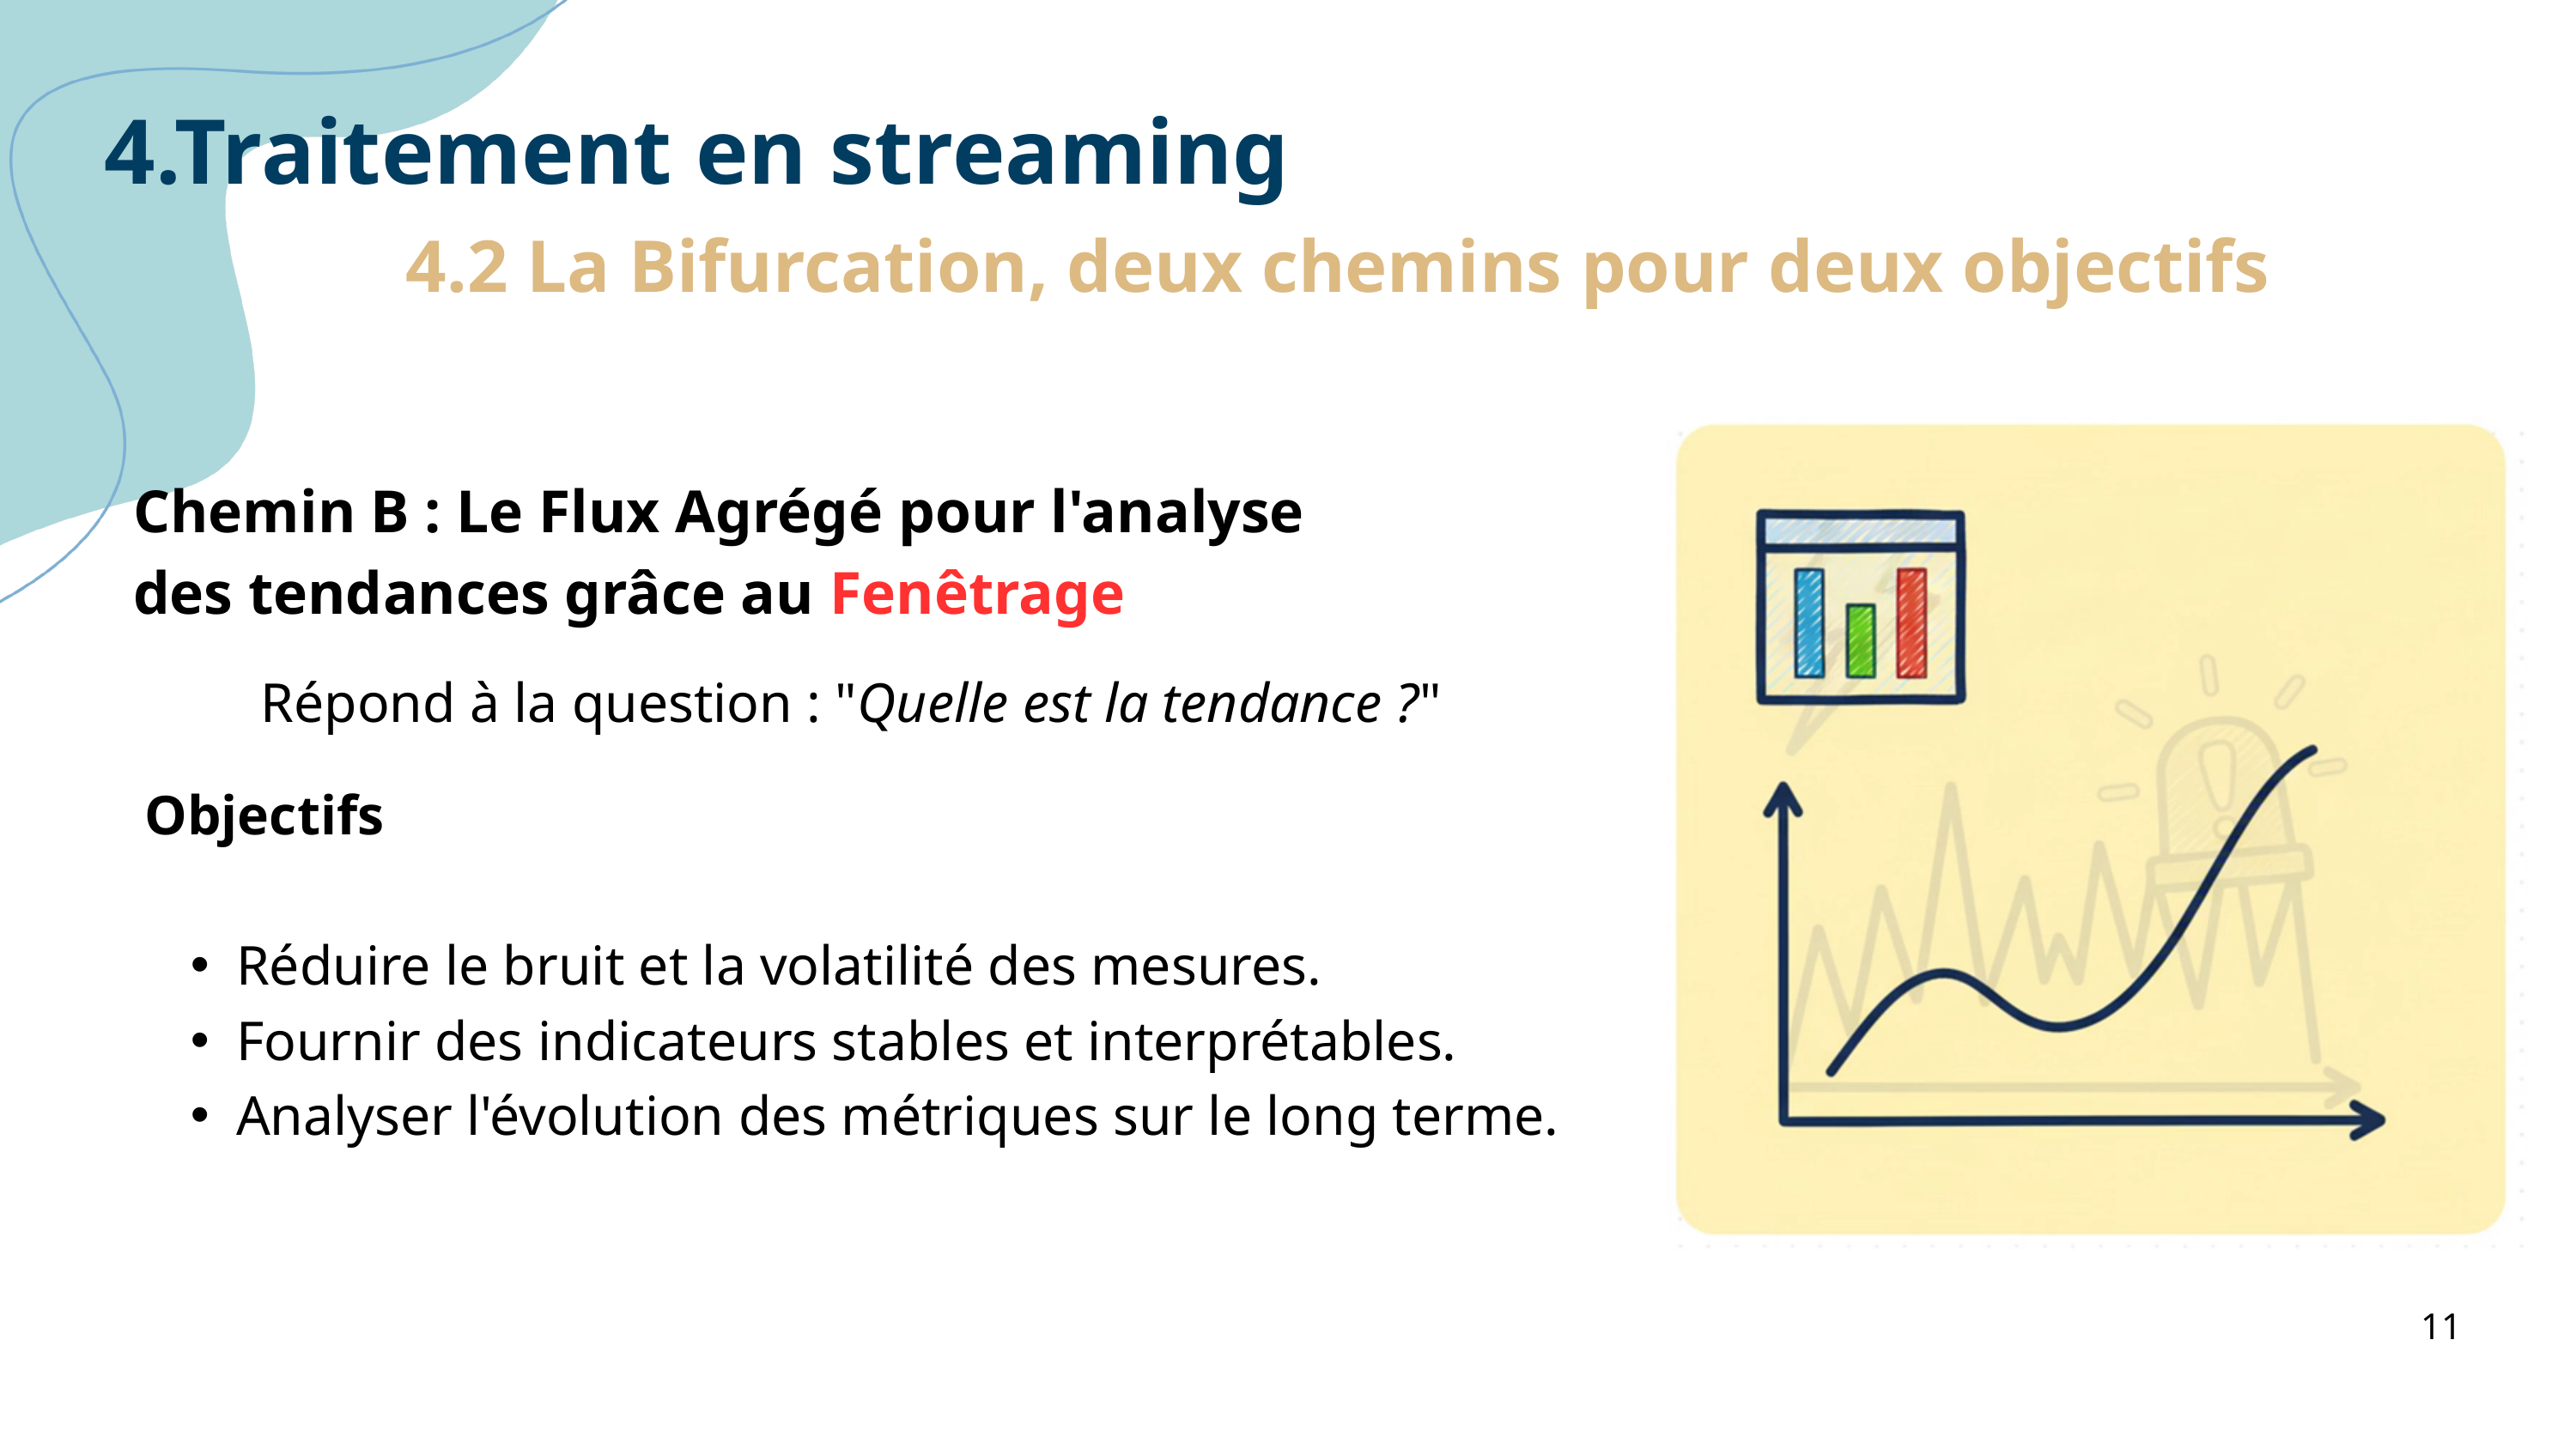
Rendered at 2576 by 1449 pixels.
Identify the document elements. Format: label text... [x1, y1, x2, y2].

text_box 4.Traitement en streaming [104, 76, 1880, 203]
text_box Répond à la question : "Quelle est la tendance ?" [222, 658, 1480, 734]
text_box 11 [2421, 1296, 2463, 1348]
text_box [0, 0, 643, 660]
text_box 4.2 La Bifurcation, deux chemins pour deux objectifs [367, 206, 2310, 307]
text_box [1666, 415, 2528, 1250]
text_box Objectifs Réduire le bruit et la volatilité des mesures. Fournir des indicateurs stables et interprétables. Analyser l'évolution des métriques sur le long terme. [144, 770, 1607, 1372]
text_box Chemin B : Le Flux Agrégé pour l'analyse des tendances grâce au Fenêtrage [133, 463, 1384, 627]
